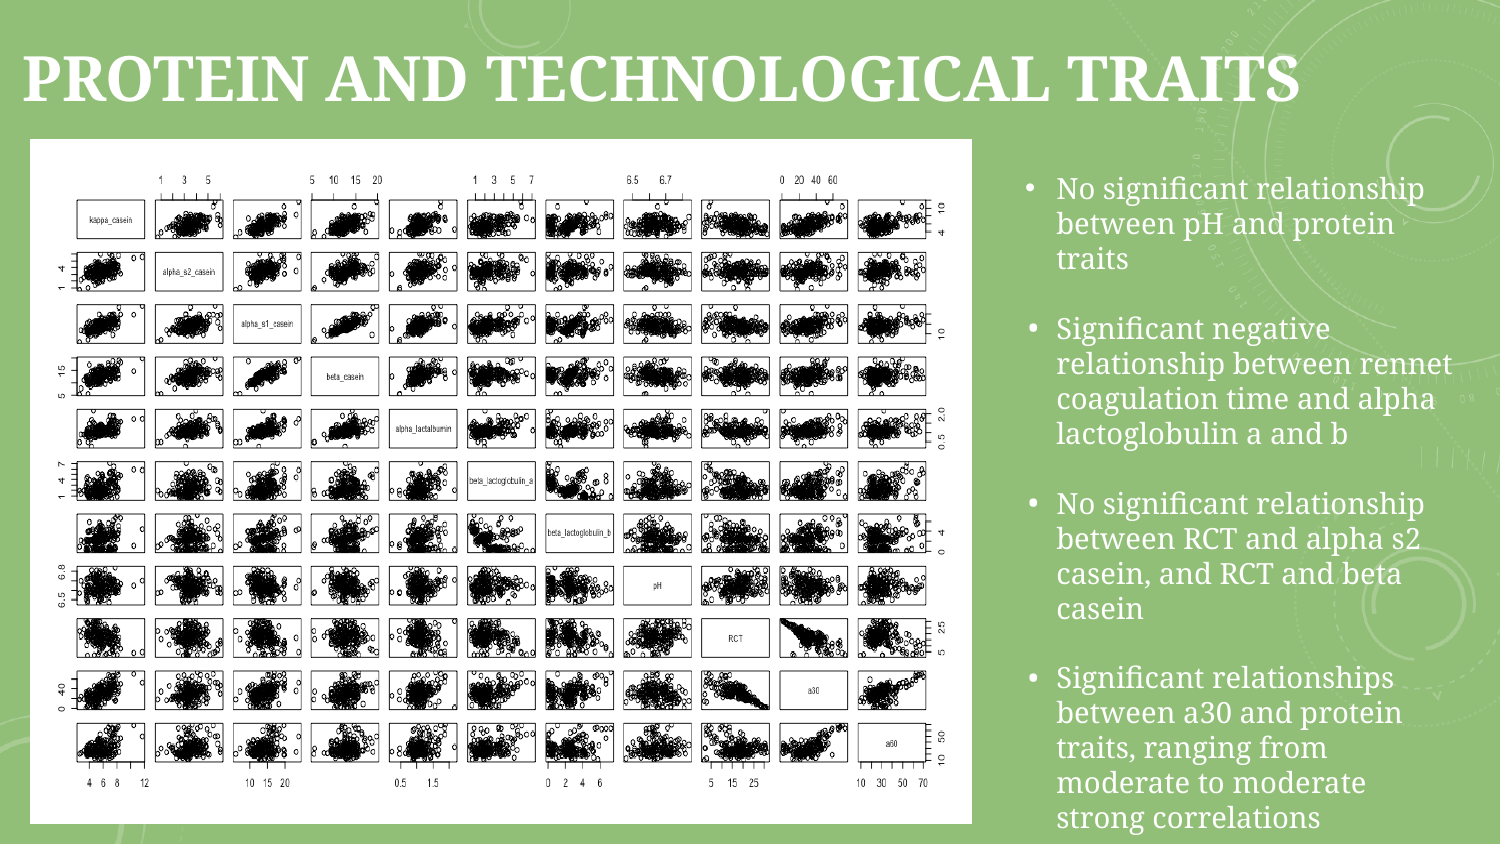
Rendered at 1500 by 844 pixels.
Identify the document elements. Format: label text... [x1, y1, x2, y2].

text_box No significant relationship between pH and protein traits Significant negative relationship between rennet coagulation time and alpha lactoglobulin a and b No significant relationship between RCT and alpha s2 casein, and RCT and beta casein Significant relationships between a30 and protein traits, ranging from moderate to moderate strong correlations [1005, 155, 1472, 844]
picture [0, 0, 1500, 844]
title PROTEIN AND TECHNOLOGICAL TRAITS [11, 12, 1489, 140]
